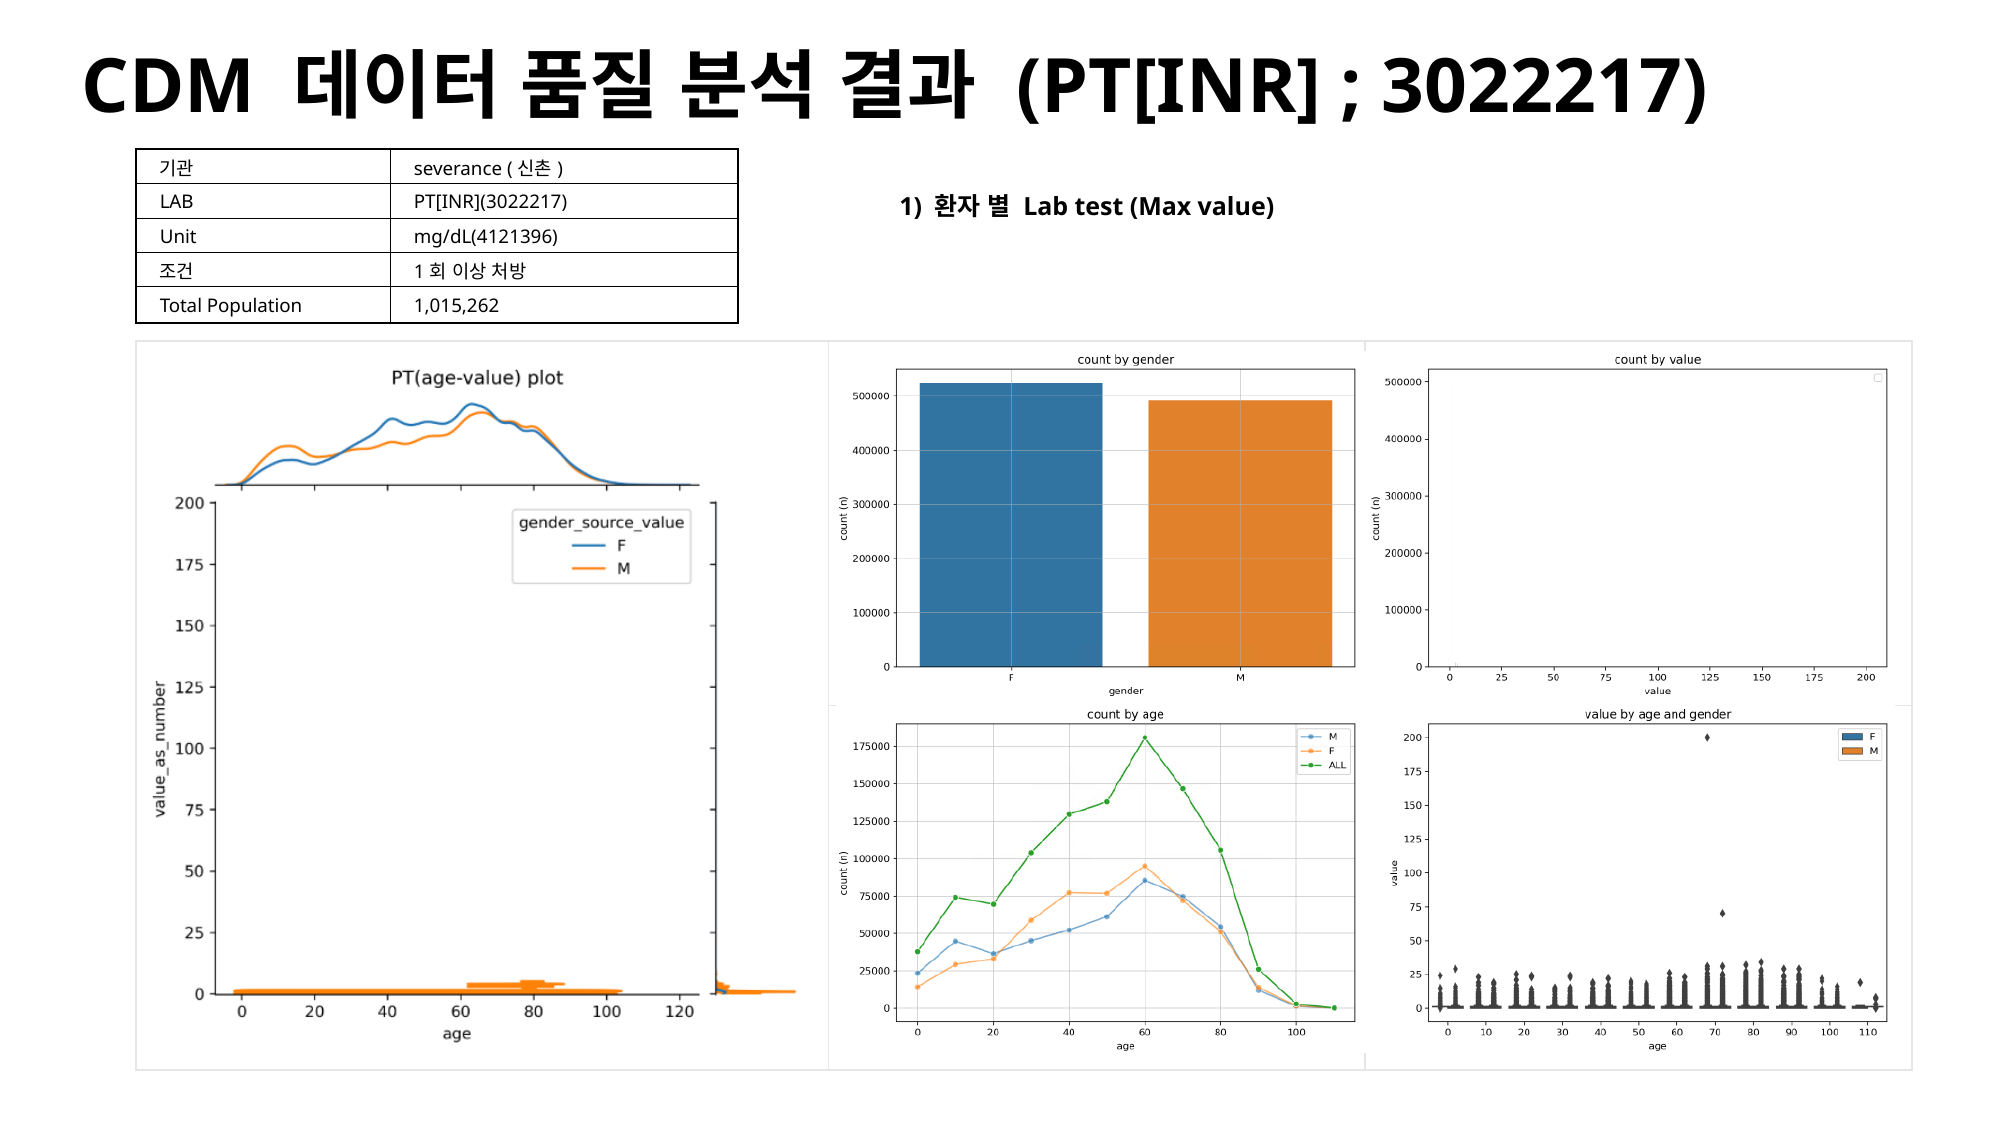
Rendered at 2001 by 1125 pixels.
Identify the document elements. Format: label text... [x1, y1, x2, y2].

table_header [137, 342, 828, 1069]
table_cell PT[INR](3022217) [391, 184, 737, 218]
text_box 1) 환자 별 Lab test (Max value)​ [809, 182, 1647, 228]
table_header [1366, 342, 1911, 705]
table_cell [1366, 706, 1911, 1069]
table_cell 1회 이상 처방 [391, 253, 737, 286]
picture [145, 362, 810, 1052]
table_cell [829, 706, 1364, 1069]
title CDM 데이터 품질 분석 결과 (PT[INR] ; 3022217) [66, 51, 1926, 126]
table_cell 1,015,262 [391, 287, 737, 322]
table_header 기관 [137, 150, 390, 183]
table_header severance (신촌) [391, 150, 737, 183]
picture [836, 351, 1896, 1053]
table_cell Unit [137, 219, 390, 252]
table_cell Total Population [137, 287, 390, 322]
table_cell 조건 [137, 253, 390, 286]
table_cell LAB [137, 184, 390, 218]
table_header [829, 342, 1364, 705]
table_cell mg/dL(4121396) [391, 219, 737, 252]
